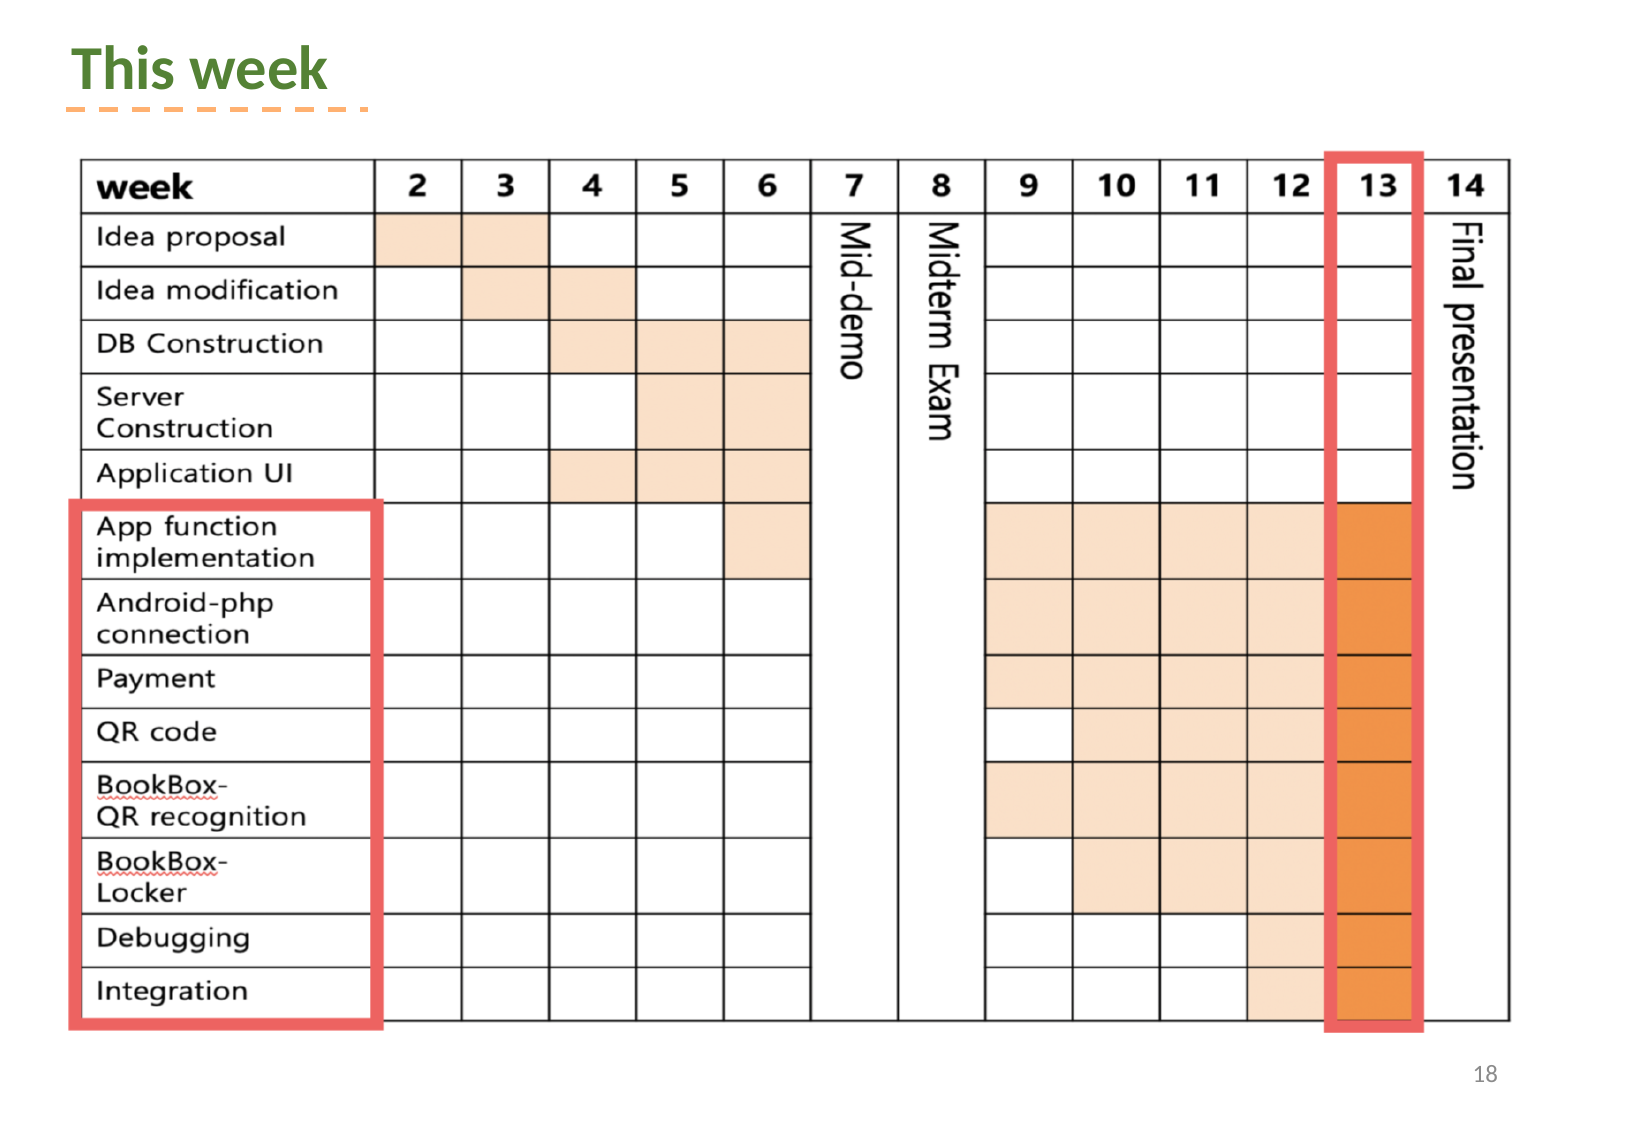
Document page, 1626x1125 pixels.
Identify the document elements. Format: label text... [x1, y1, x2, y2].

text_box This week [49, 23, 1174, 110]
slide_number 18 [1147, 1045, 1514, 1103]
picture [29, 127, 1543, 1045]
